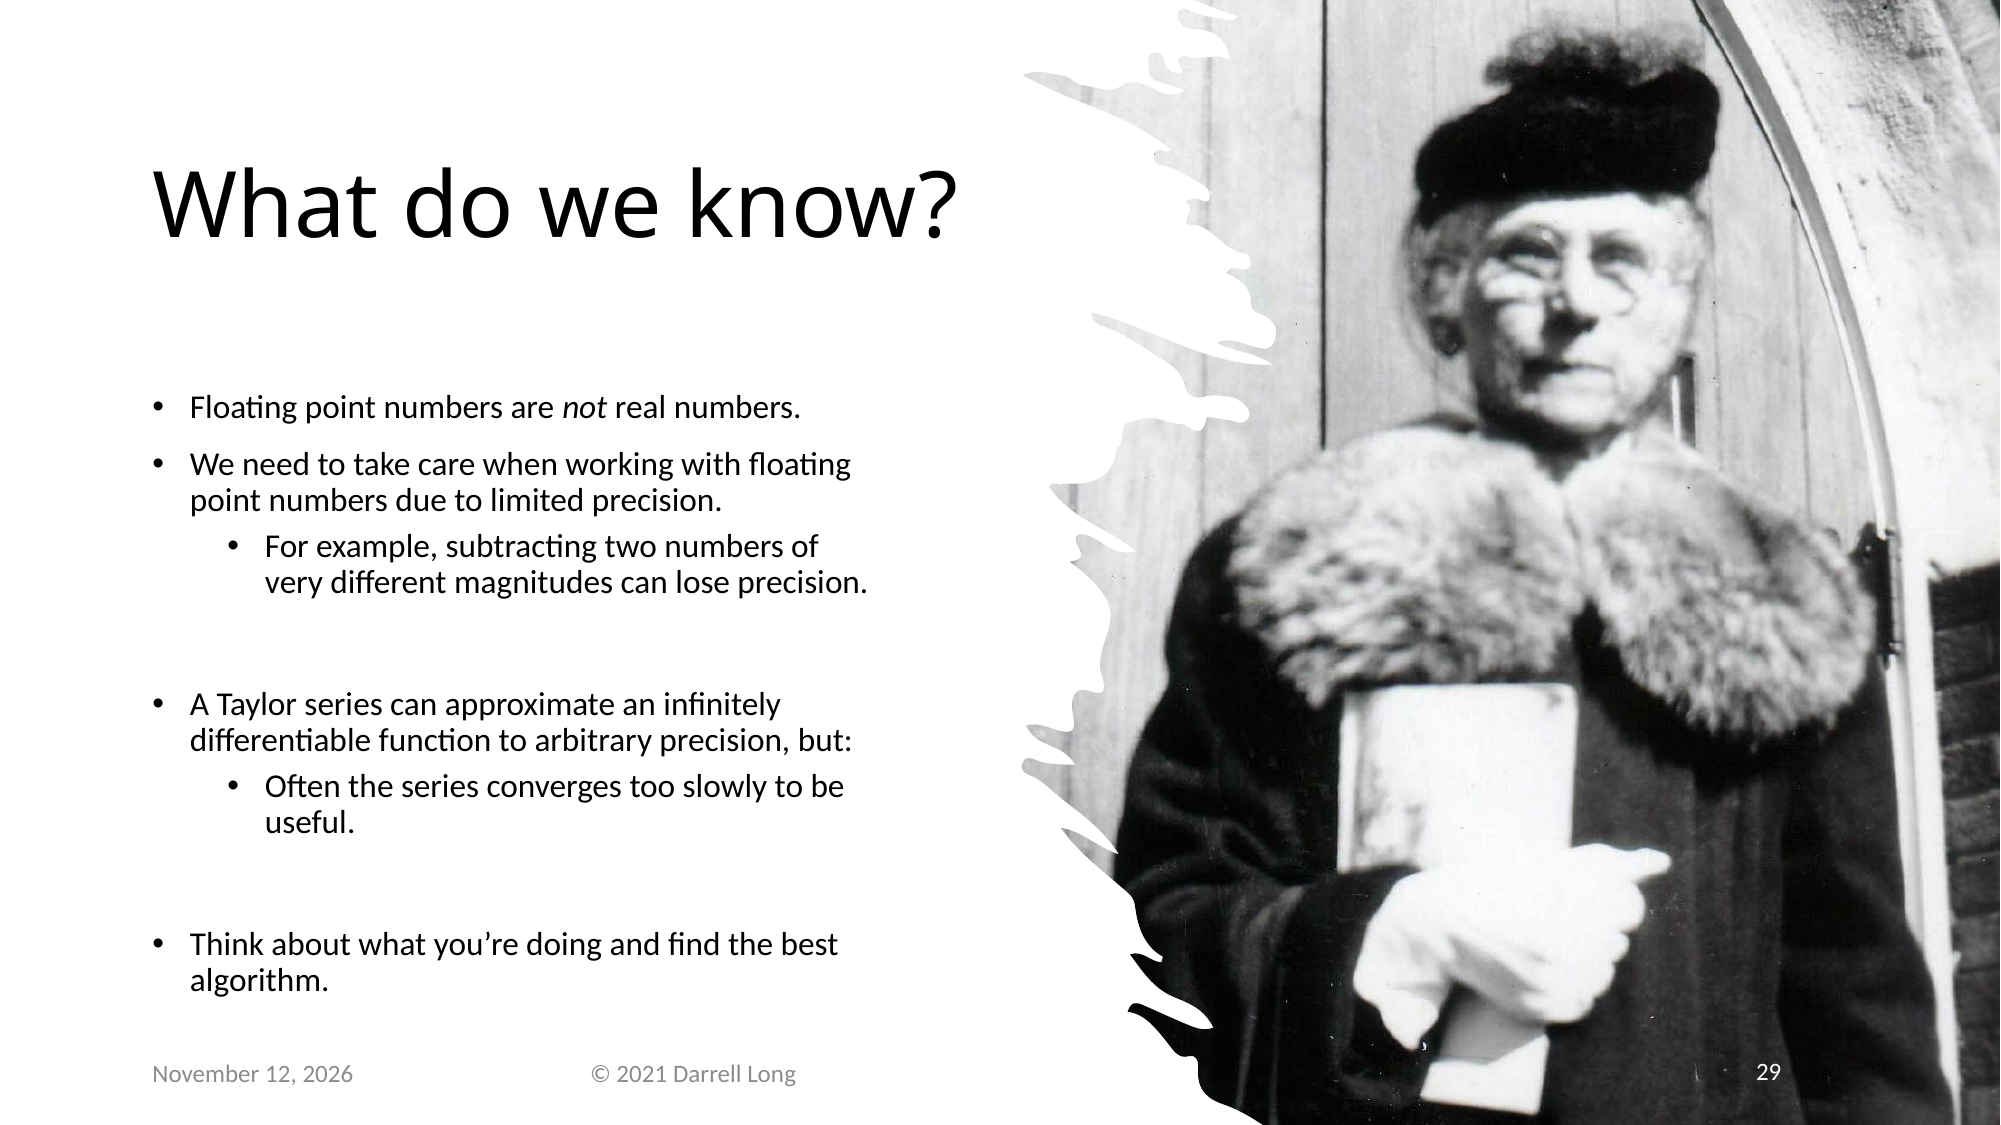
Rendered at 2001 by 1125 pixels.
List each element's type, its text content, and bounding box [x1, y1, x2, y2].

list Floating point numbers are not real numbers. We need to take care when working with floating point numbers due to limited precision. For example, subtracting two numbers of very different magnitudes can lose precision. A Taylor series can approximate an infinitely differentiable function to arbitrary precision, but: Often the series converges too slowly to be useful. Think about what you’re doing and find the best algorithm. [137, 382, 896, 1014]
title What do we know? [137, 59, 999, 357]
picture [1021, 0, 2000, 1125]
text_box [0, 0, 1021, 1125]
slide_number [137, 1042, 563, 1103]
footer © 2021 Darrell Long [575, 1042, 1021, 1103]
